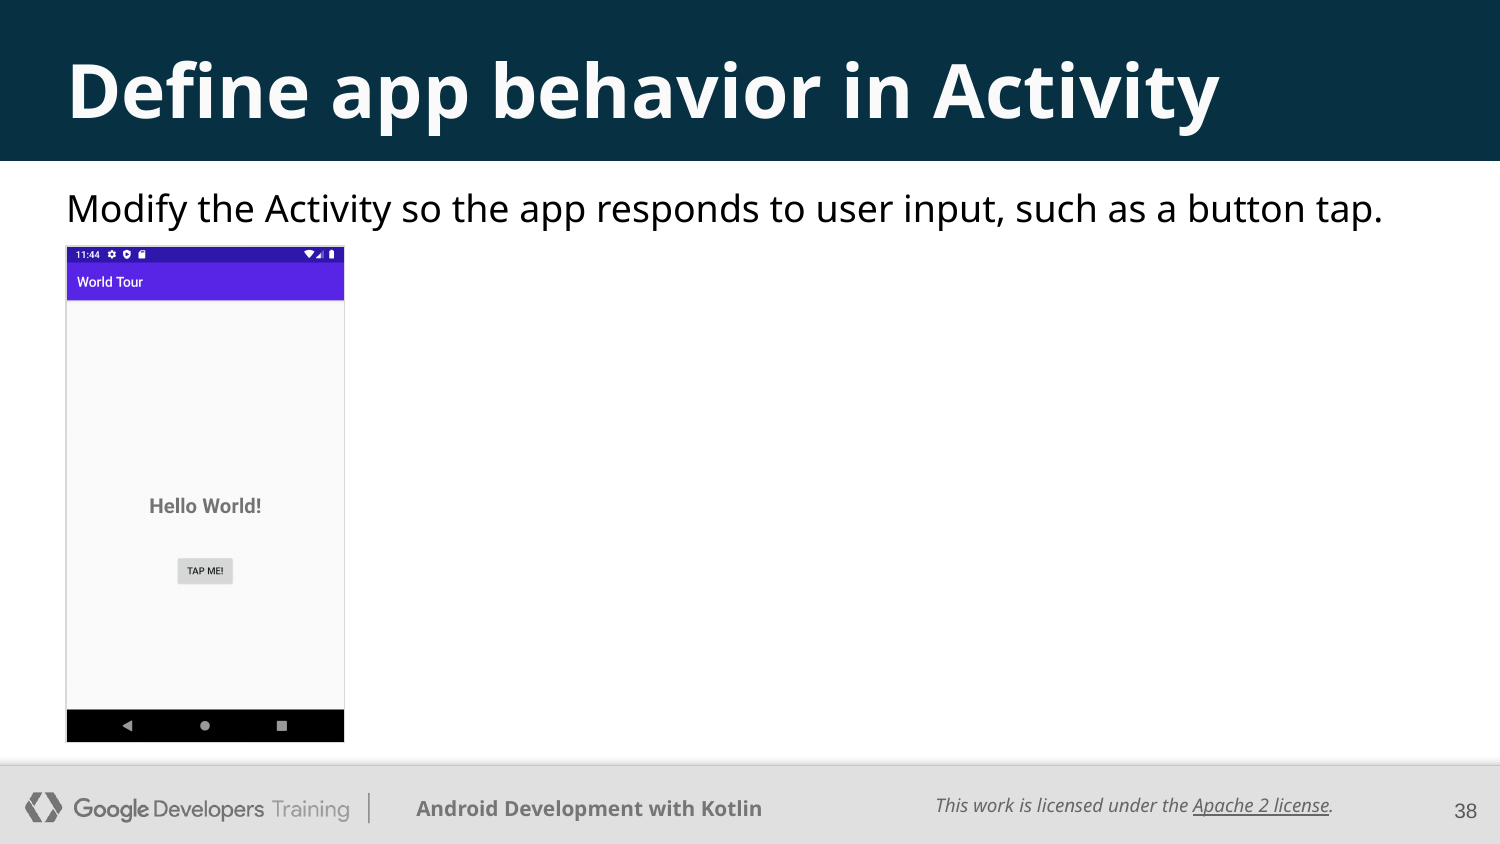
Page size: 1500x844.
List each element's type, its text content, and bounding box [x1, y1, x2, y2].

slide_number ‹#› [1402, 777, 1493, 842]
title Define app behavior in Activity [51, 28, 1449, 122]
picture [0, 161, 1500, 844]
list Modify the Activity so the app responds to user input, such as a button tap. [51, 162, 1449, 228]
